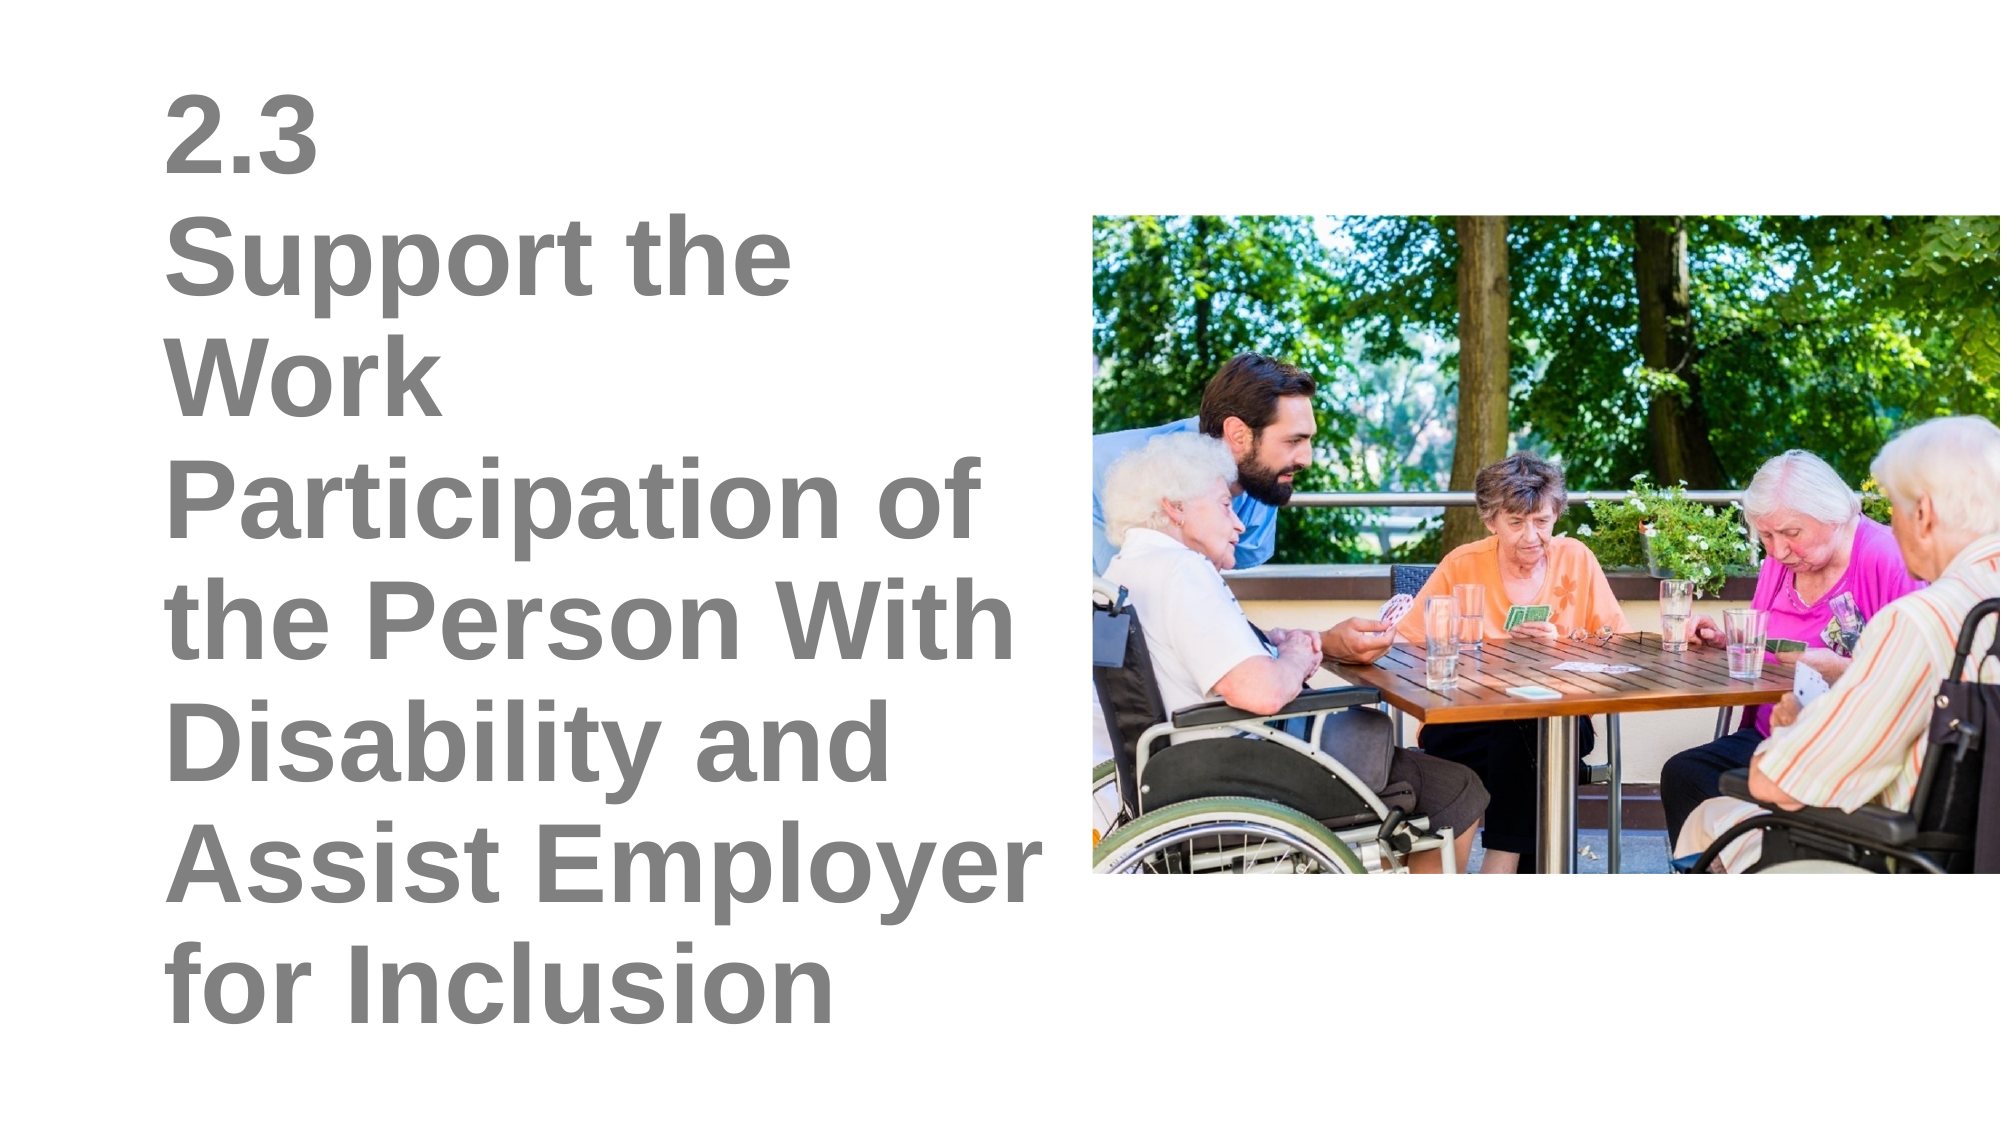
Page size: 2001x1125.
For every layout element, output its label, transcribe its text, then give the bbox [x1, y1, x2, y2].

picture [1092, 214, 2000, 874]
text_box 2.3 Support the Work Participation of the Person With Disability and Assist Employer for Inclusion [148, 0, 1077, 1125]
